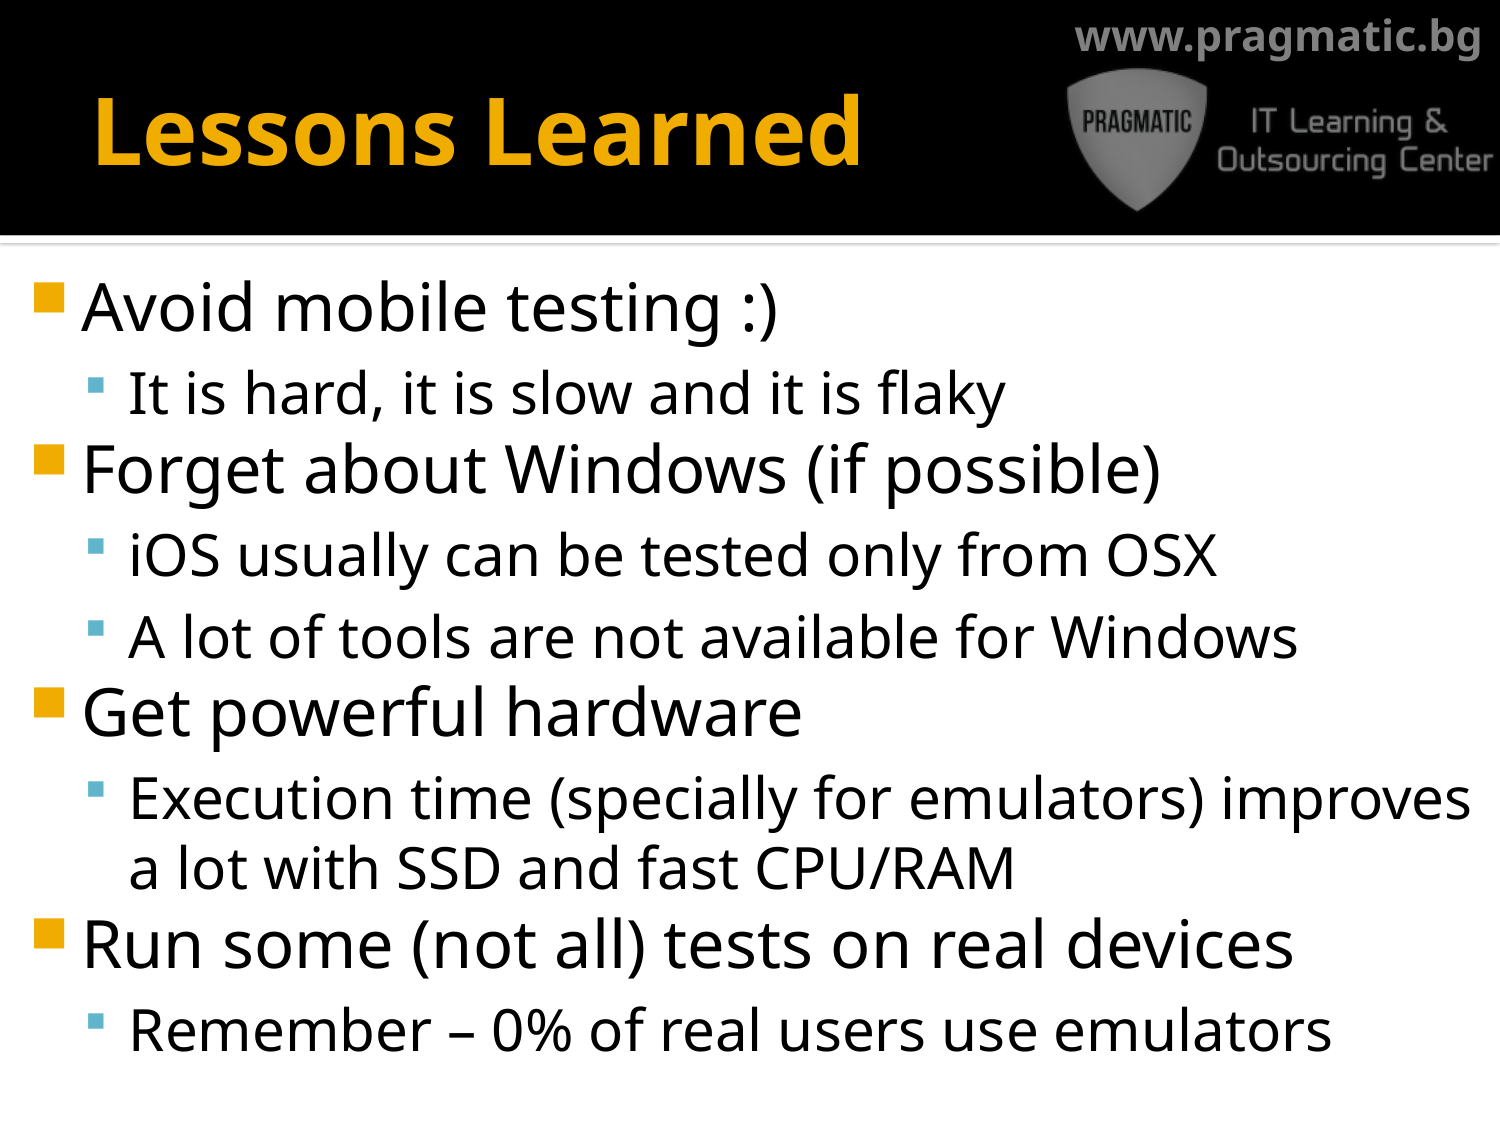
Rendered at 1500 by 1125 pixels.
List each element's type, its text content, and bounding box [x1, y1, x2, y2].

list Avoid mobile testing :) It is hard, it is slow and it is flaky Forget about Windows (if possible) iOS usually can be tested only from OSX A lot of tools are not available for Windows Get powerful hardware Execution time (specially for emulators) improves a lot with SSD and fast CPU/RAM Run some (not all) tests on real devices Remember – 0% of real users use emulators [0, 249, 1500, 1125]
picture [1063, 62, 1500, 217]
title Lessons Learned [75, 24, 1063, 231]
